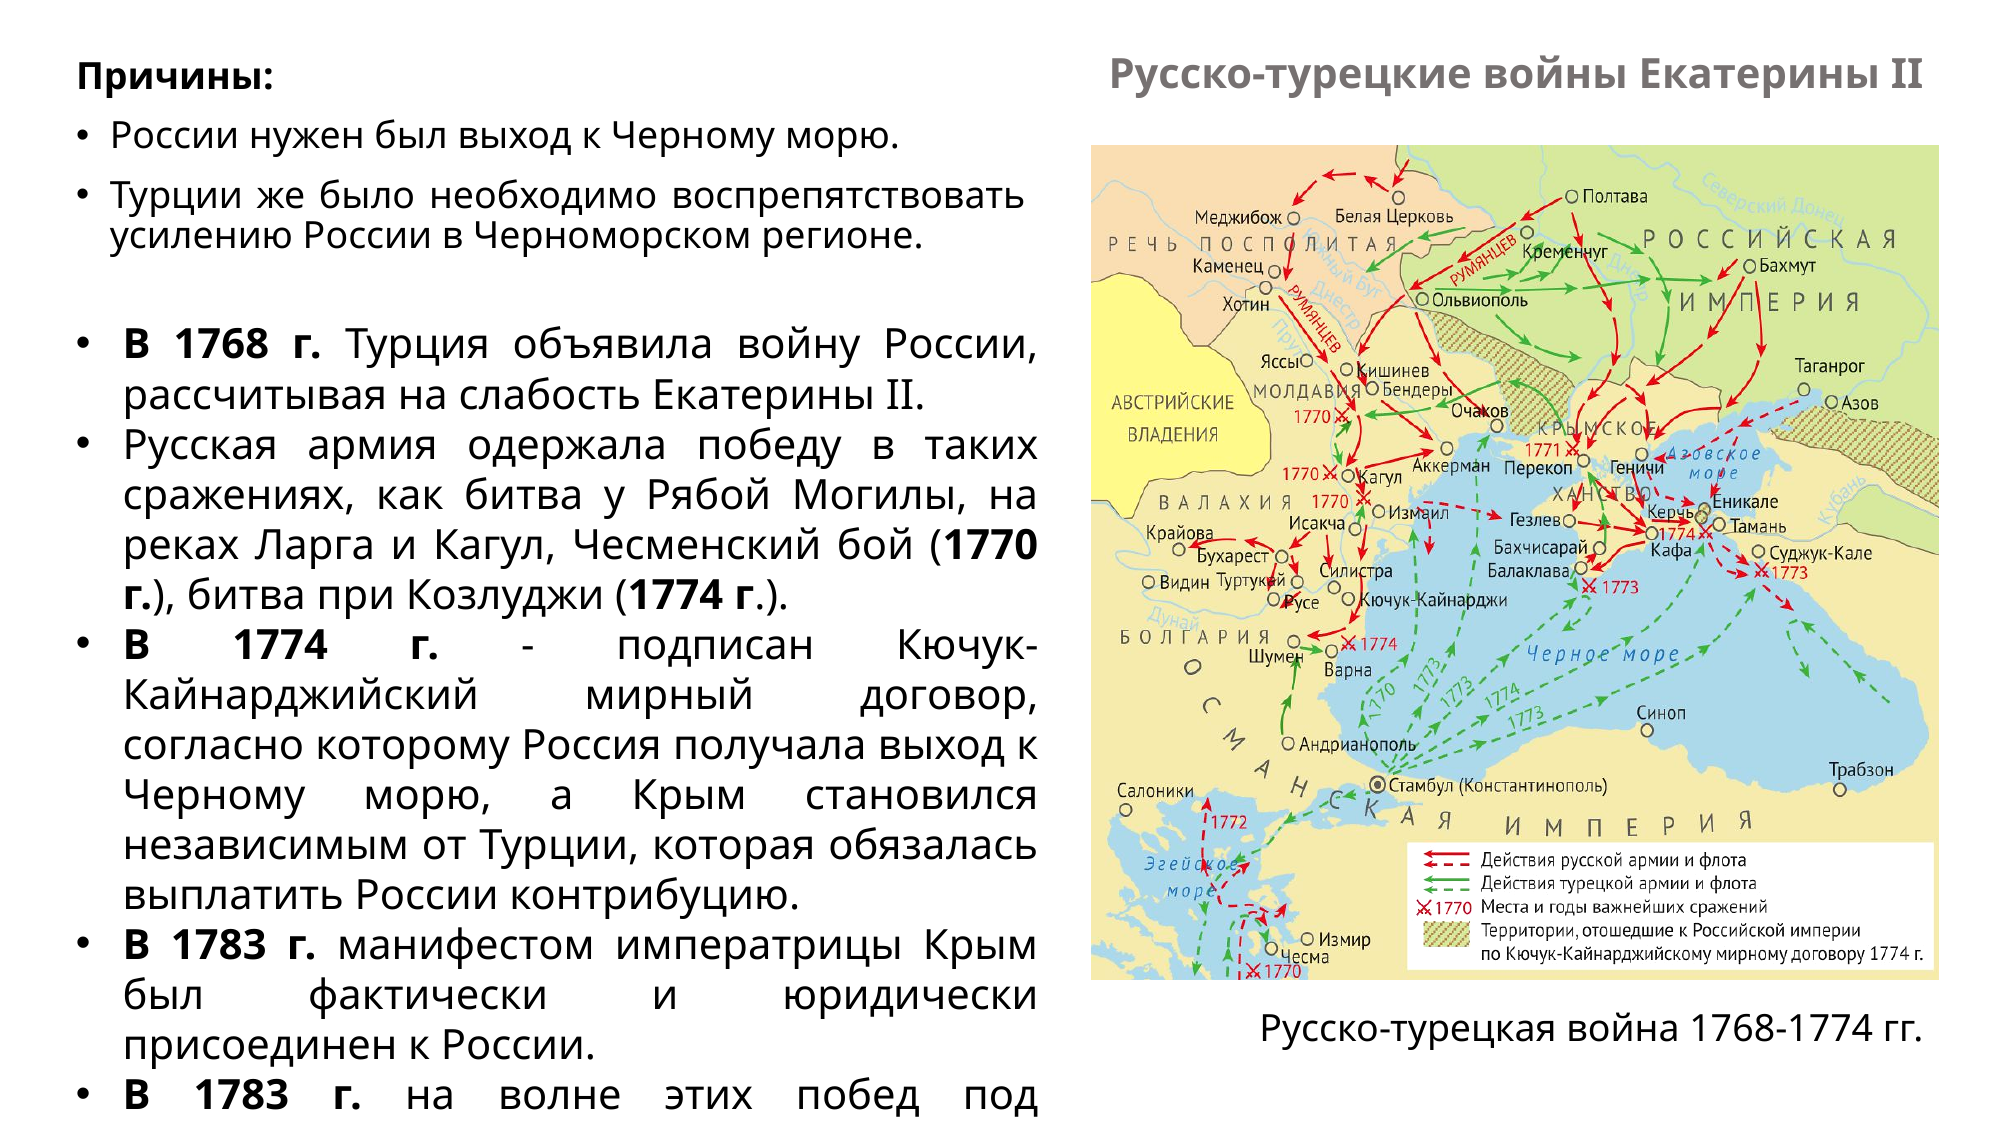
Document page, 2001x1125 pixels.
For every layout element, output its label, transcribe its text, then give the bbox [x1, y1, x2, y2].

list Причины: России нужен был выход к Черному морю. Турции же было необходимо воспрепятствовать усилению России в Черноморском регионе. [61, 49, 1042, 285]
text_box В 1768 г. Турция объявила войну России, рассчитывая на слабость Екатерины II. Русская армия одержала победу в таких сражениях, как битва у Рябой Могилы, на реках Ларга и Кагул, Чесменский бой (1770 г.), битва при Козлуджи (1774 г.). В 1774 г. - подписан Кючук-Кайнарджийский мирный договор, согласно которому Россия получала выход к Черному морю, а Крым становился независимым от Турции, которая обязалась выплатить России контрибуцию. В 1783 г. манифестом императрицы Крым был фактически и юридически присоединен к России. В 1783 г. на волне этих побед под протекторат России добровольно вошла и Грузия. [61, 309, 1054, 1125]
text_box Русско-турецкая война 1768-1774 гг. [1054, 996, 1939, 1057]
title Русско-турецкие войны Екатерины II [61, 0, 1939, 150]
picture [1091, 145, 1939, 980]
